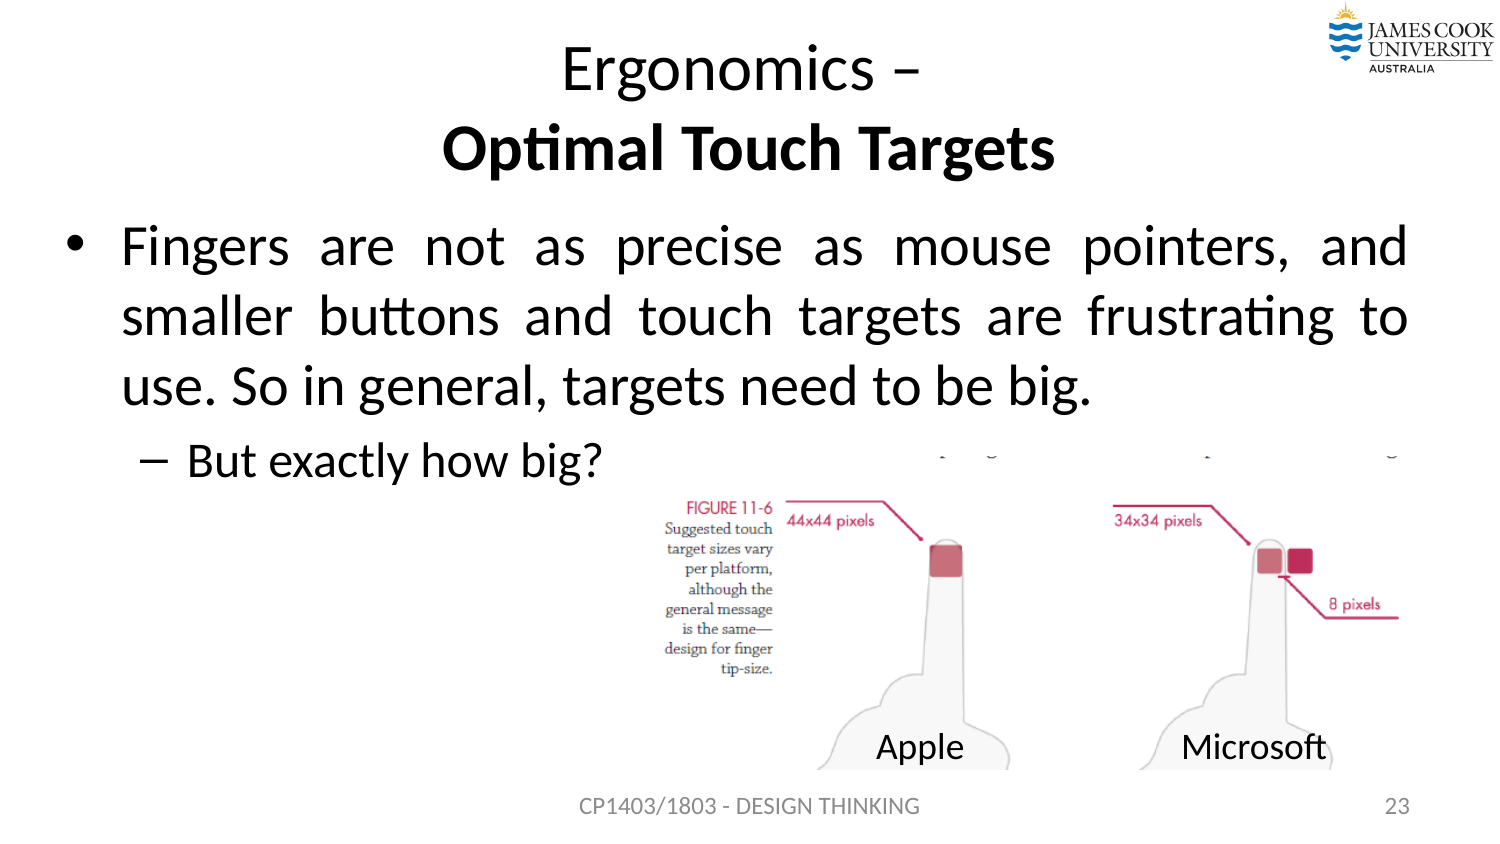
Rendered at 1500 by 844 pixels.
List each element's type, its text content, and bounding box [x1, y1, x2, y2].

picture [624, 456, 1442, 770]
title Ergonomics – Optimal Touch Targets [75, 33, 1425, 175]
text_box Fingers are not as precise as mouse pointers, and smaller buttons and touch targets are frustrating to use. So in general, targets need to be big. But exactly how big? [50, 199, 1425, 757]
footer CP1403/1803 - DESIGN THINKING [512, 782, 988, 827]
picture [1324, 0, 1496, 78]
slide_number 23 [1074, 782, 1425, 827]
